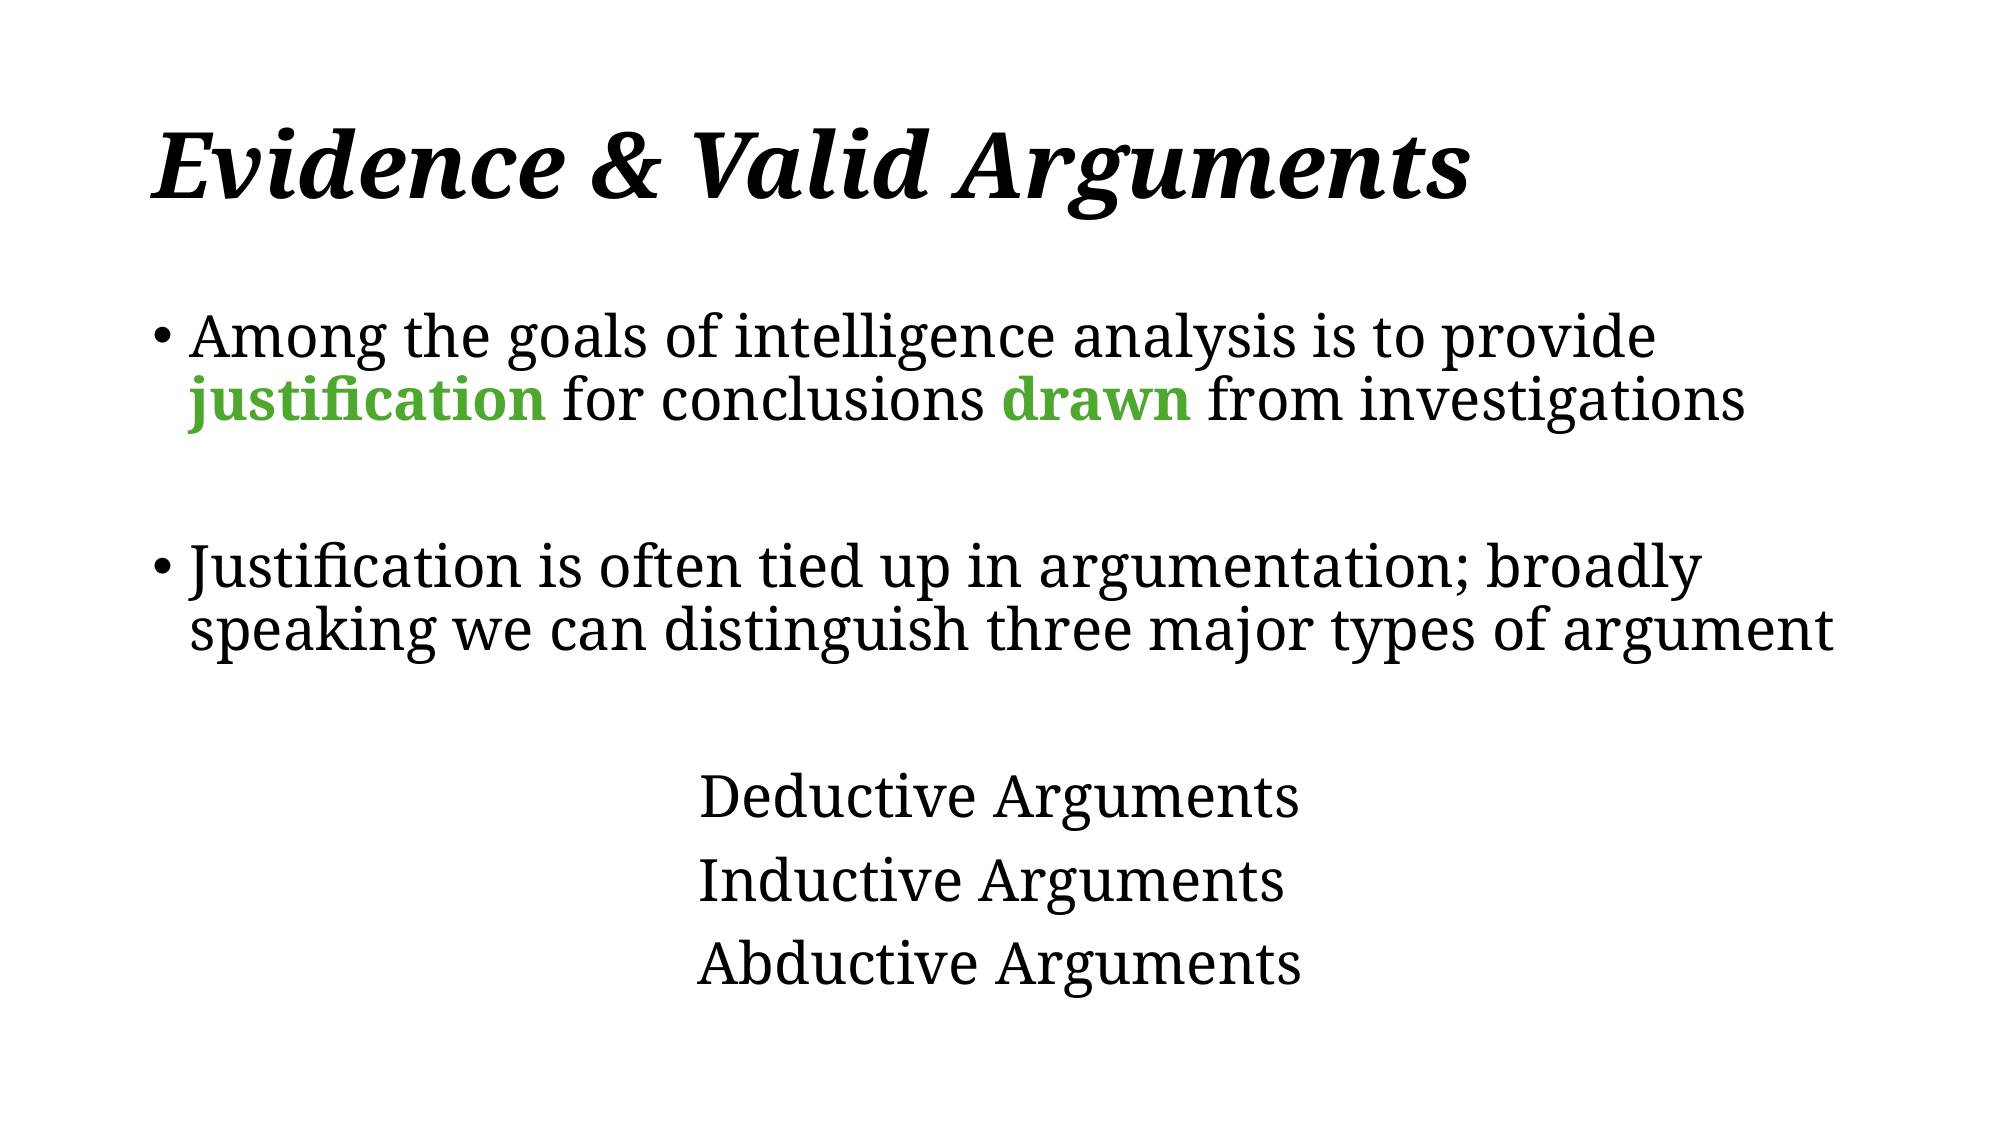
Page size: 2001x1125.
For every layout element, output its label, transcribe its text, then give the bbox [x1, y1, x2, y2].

list Among the goals of intelligence analysis is to provide justification for conclusions drawn from investigations Justification is often tied up in argumentation; broadly speaking we can distinguish three major types of argument Deductive Arguments Inductive Arguments Abductive Arguments [137, 299, 1863, 1109]
title Evidence & Valid Arguments [137, 59, 1863, 278]
